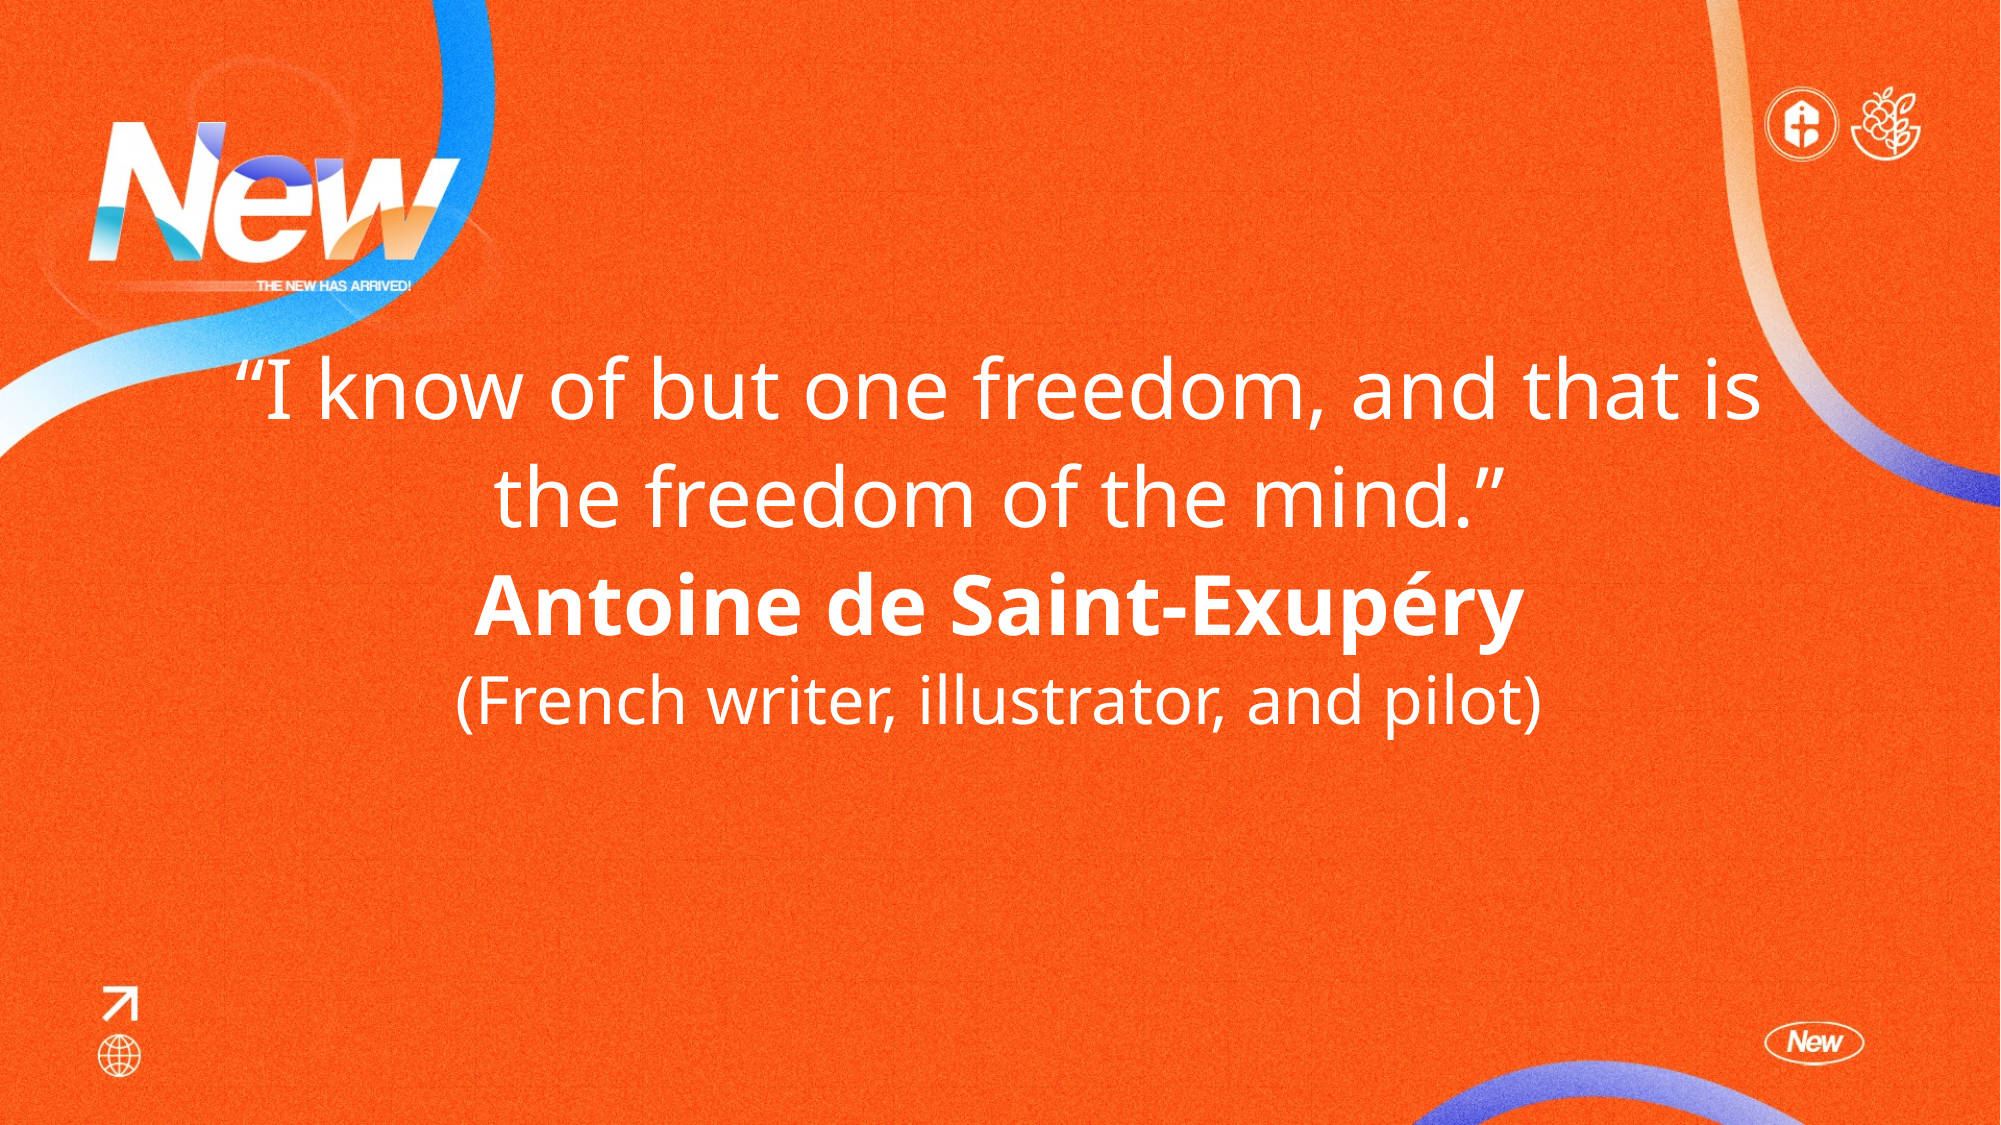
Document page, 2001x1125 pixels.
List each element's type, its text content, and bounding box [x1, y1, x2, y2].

picture [0, 0, 2001, 1125]
text_box “I know of but one freedom, and that is the freedom of the mind.” Antoine de Saint-Exupéry (French writer, illustrator, and pilot) [200, 320, 1800, 875]
